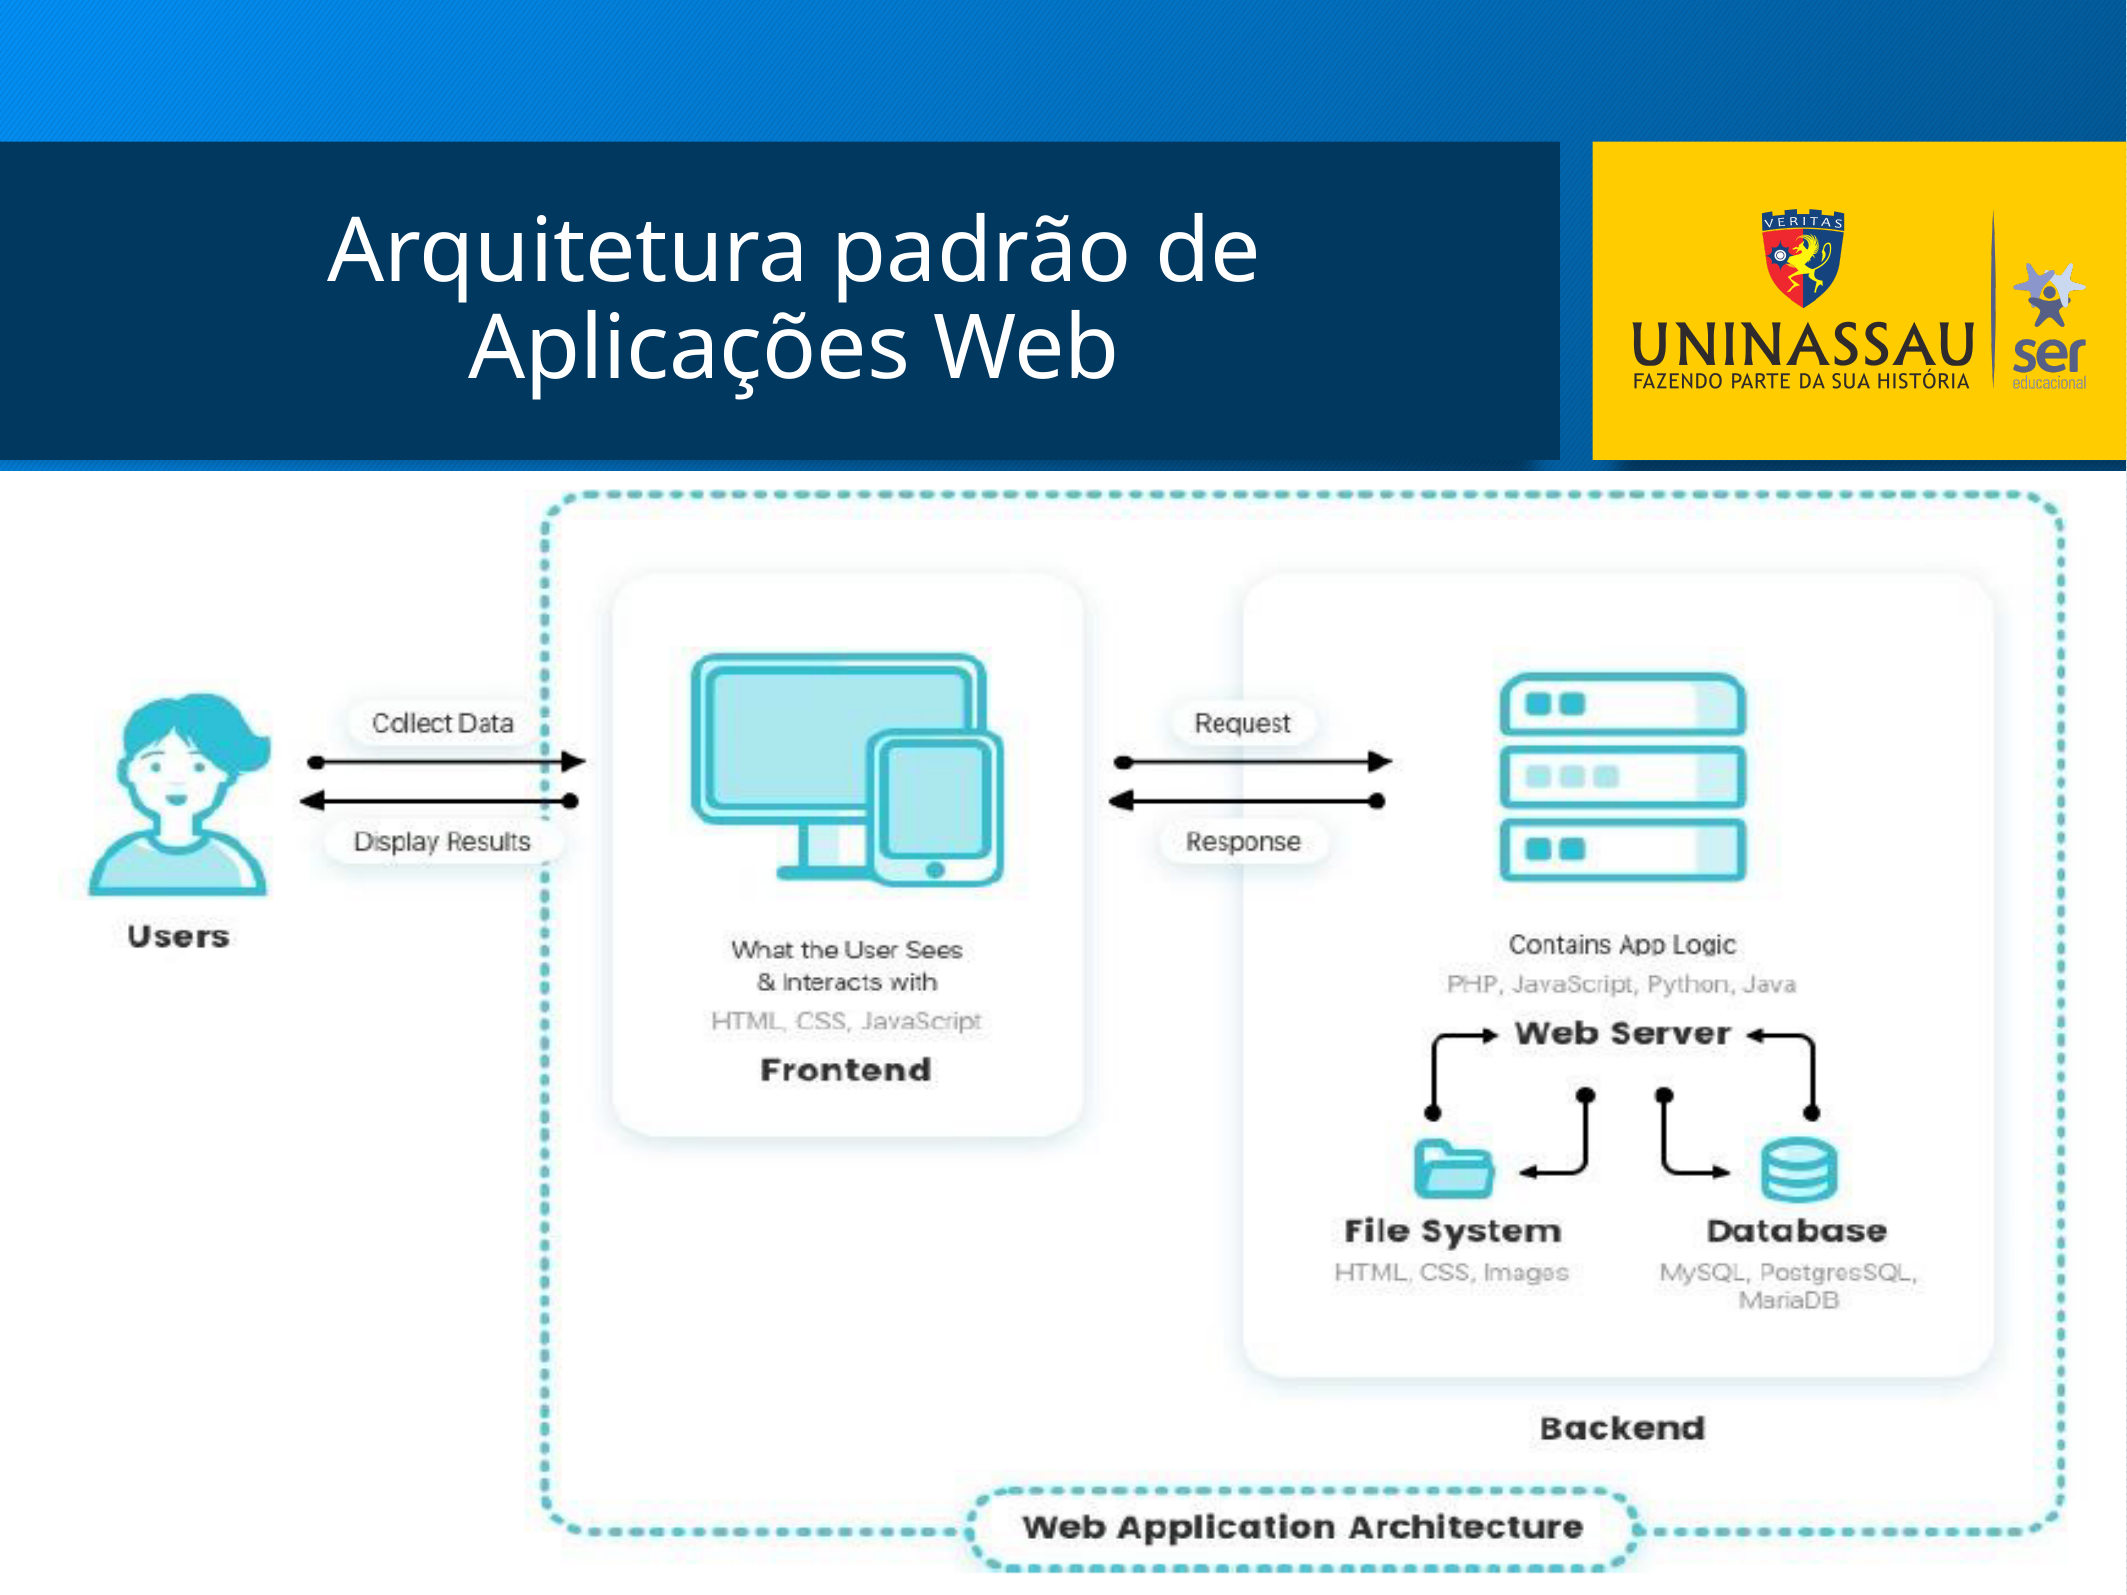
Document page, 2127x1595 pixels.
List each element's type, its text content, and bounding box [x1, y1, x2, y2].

picture [1632, 209, 2086, 389]
title Arquitetura padrão de Aplicações Web [118, 175, 1470, 427]
picture [0, 460, 2127, 1595]
